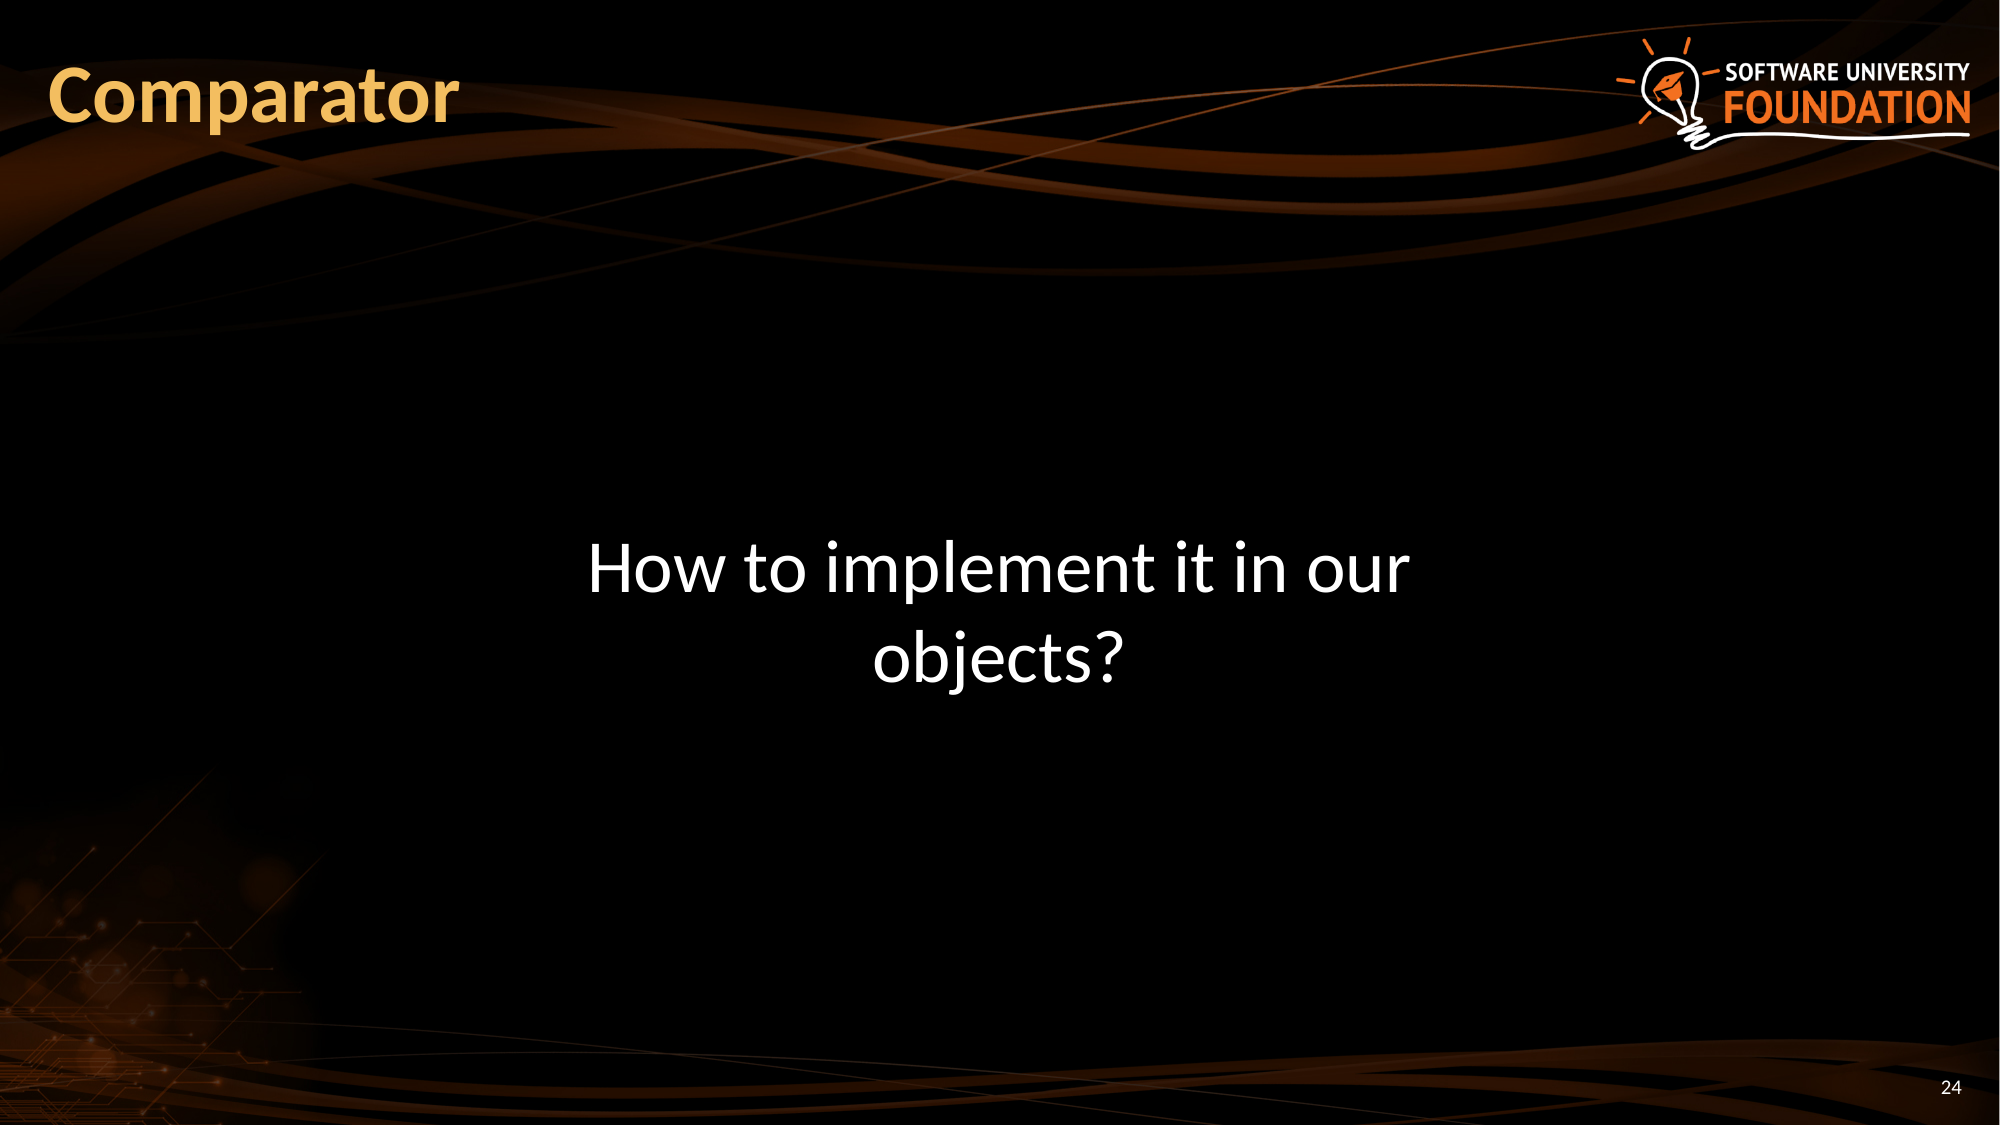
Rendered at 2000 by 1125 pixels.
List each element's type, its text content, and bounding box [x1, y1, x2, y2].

picture [0, 0, 2000, 1125]
slide_number 24 [1897, 1070, 1968, 1103]
title Comparator [30, 6, 1602, 189]
text_box How to implement it in our objects? [500, 510, 1500, 706]
